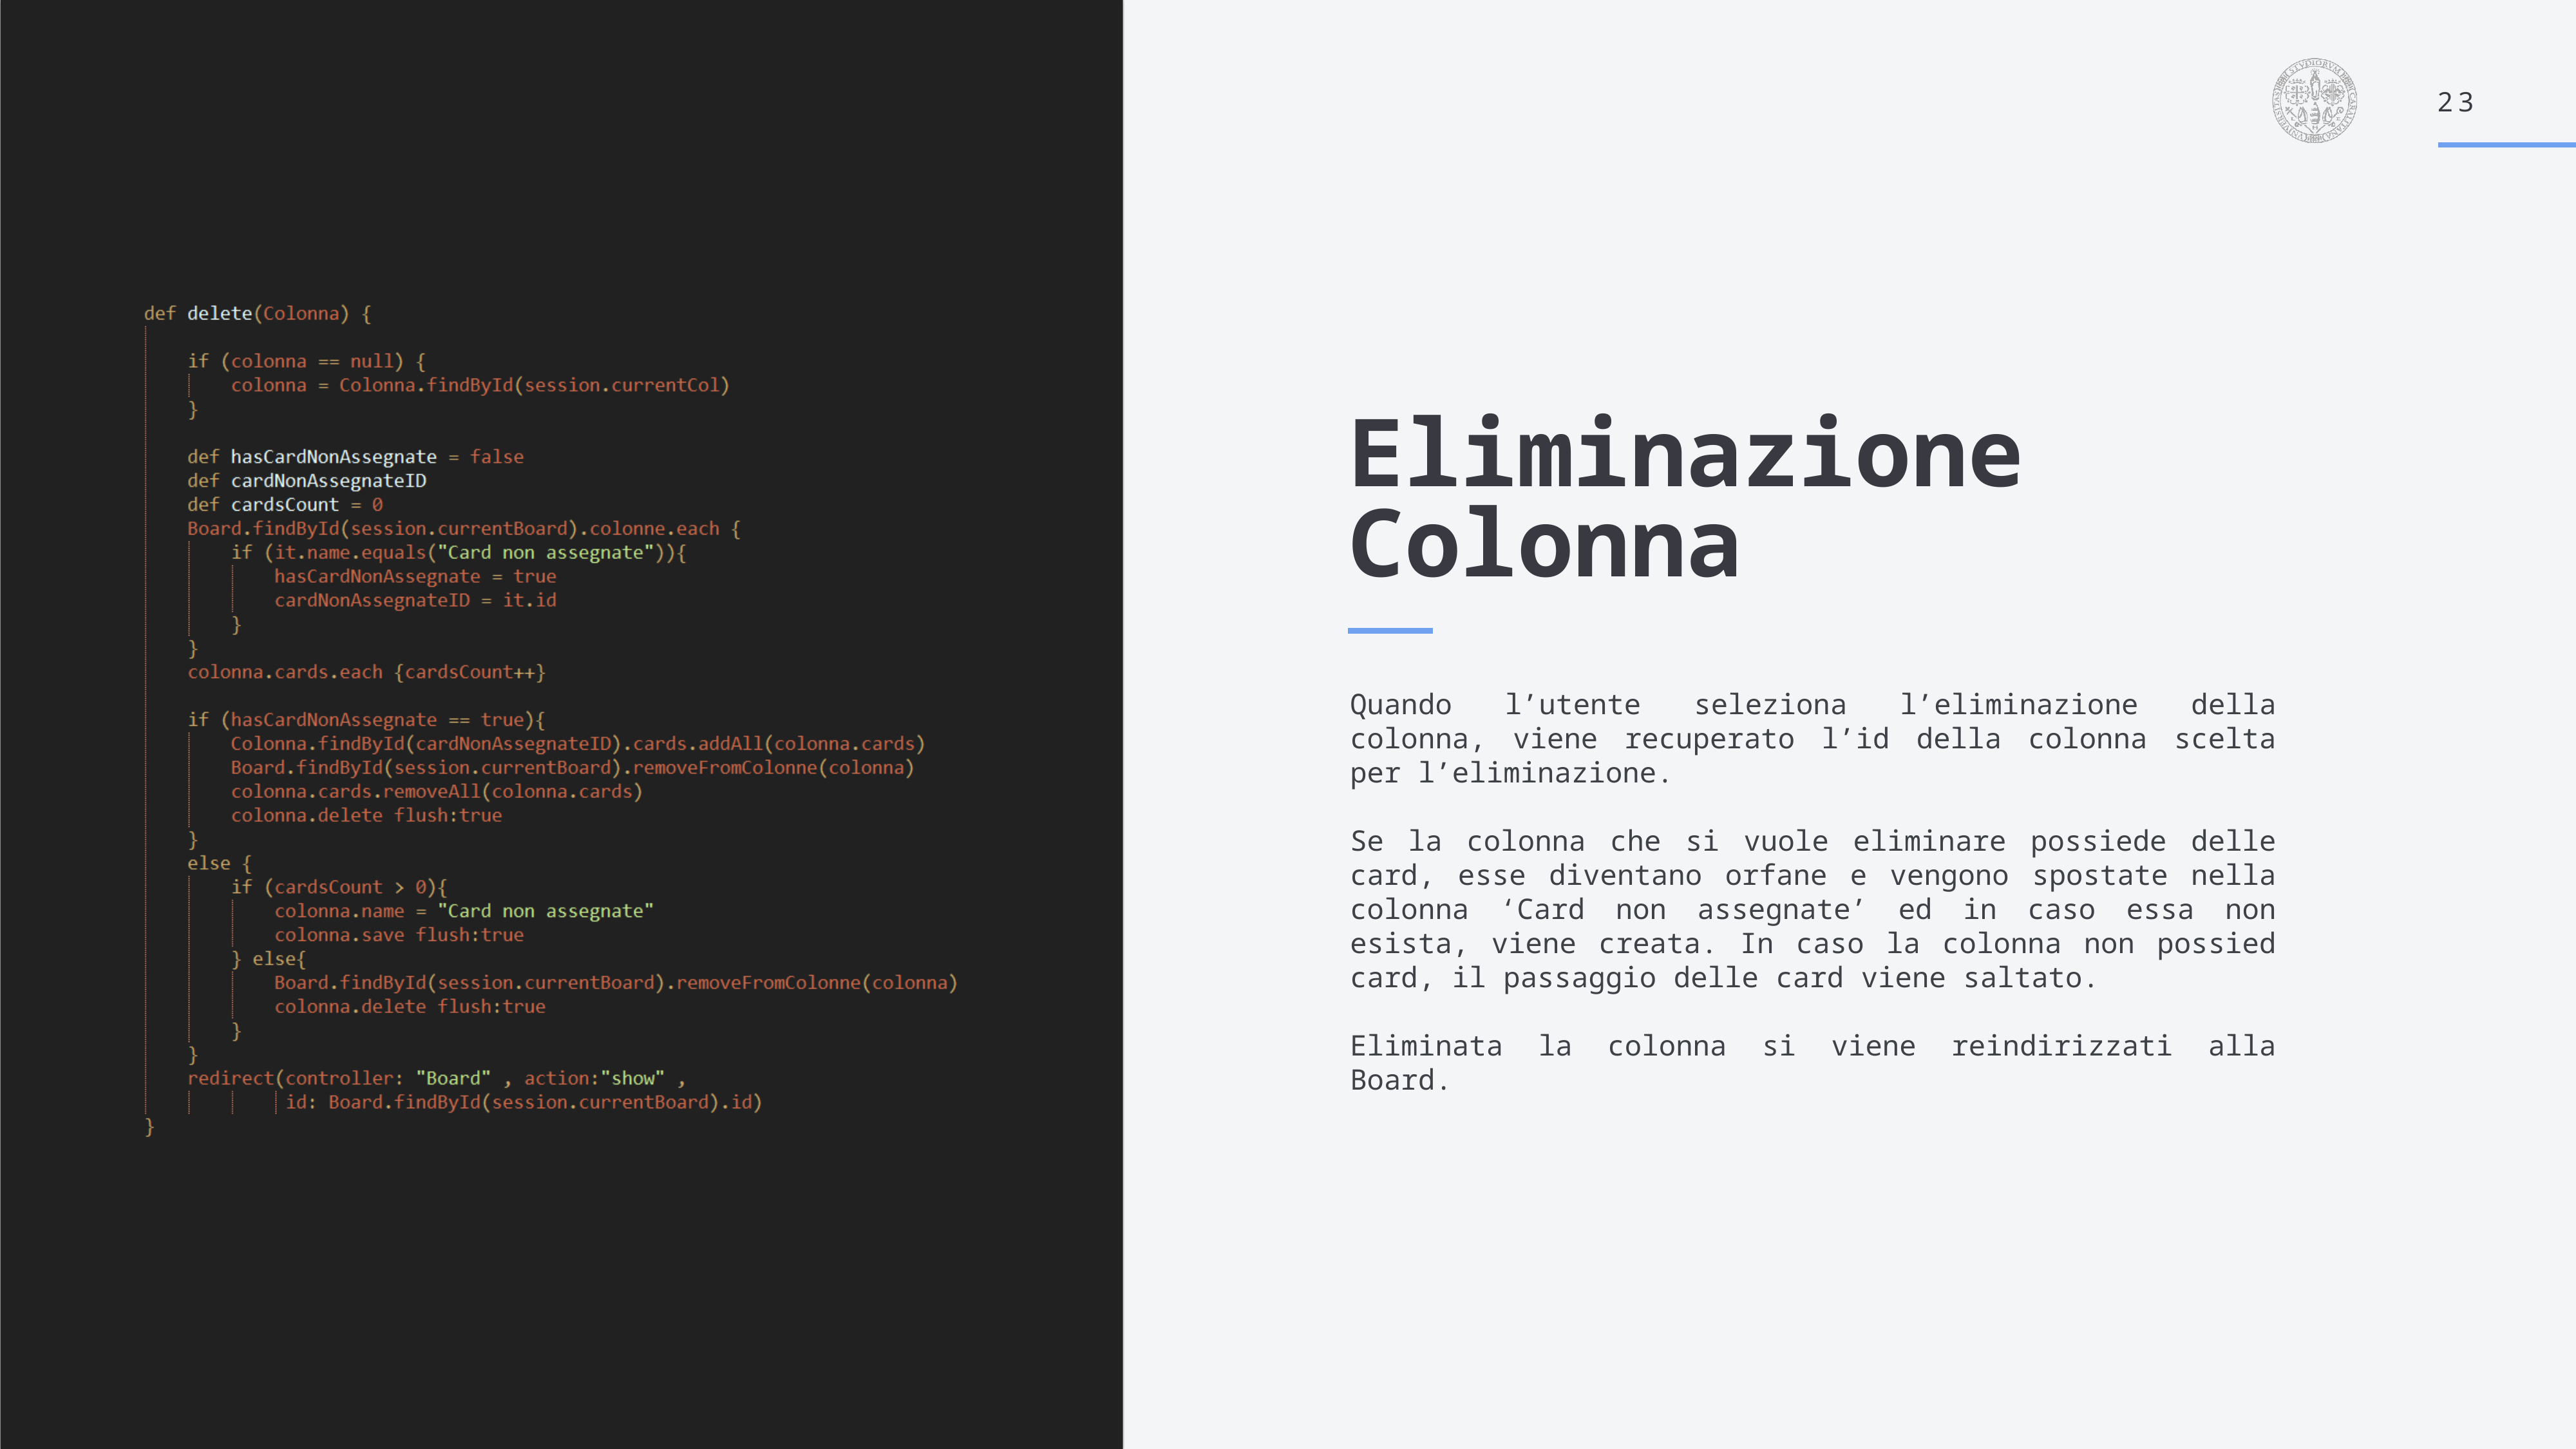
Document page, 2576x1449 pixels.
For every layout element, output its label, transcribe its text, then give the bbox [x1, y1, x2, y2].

text_box Eliminazione Colonna [1344, 410, 2306, 612]
slide_number 23 [2433, 80, 2498, 121]
text_box [0, 0, 1123, 1449]
picture [133, 298, 990, 1153]
picture [2272, 58, 2357, 143]
text_box Quando l’utente seleziona l’eliminazione della colonna, viene recuperato l’id della colonna scelta per l’eliminazione. Se la colonna che si vuole eliminare possiede delle card, esse diventano orfane e vengono spostate nella colonna ‘Card non assegnate’ ed in caso essa non esista, viene creata. In caso la colonna non possied card, il passaggio delle card viene saltato. Eliminata la colonna si viene reindirizzati alla Board. [1346, 682, 2282, 1105]
